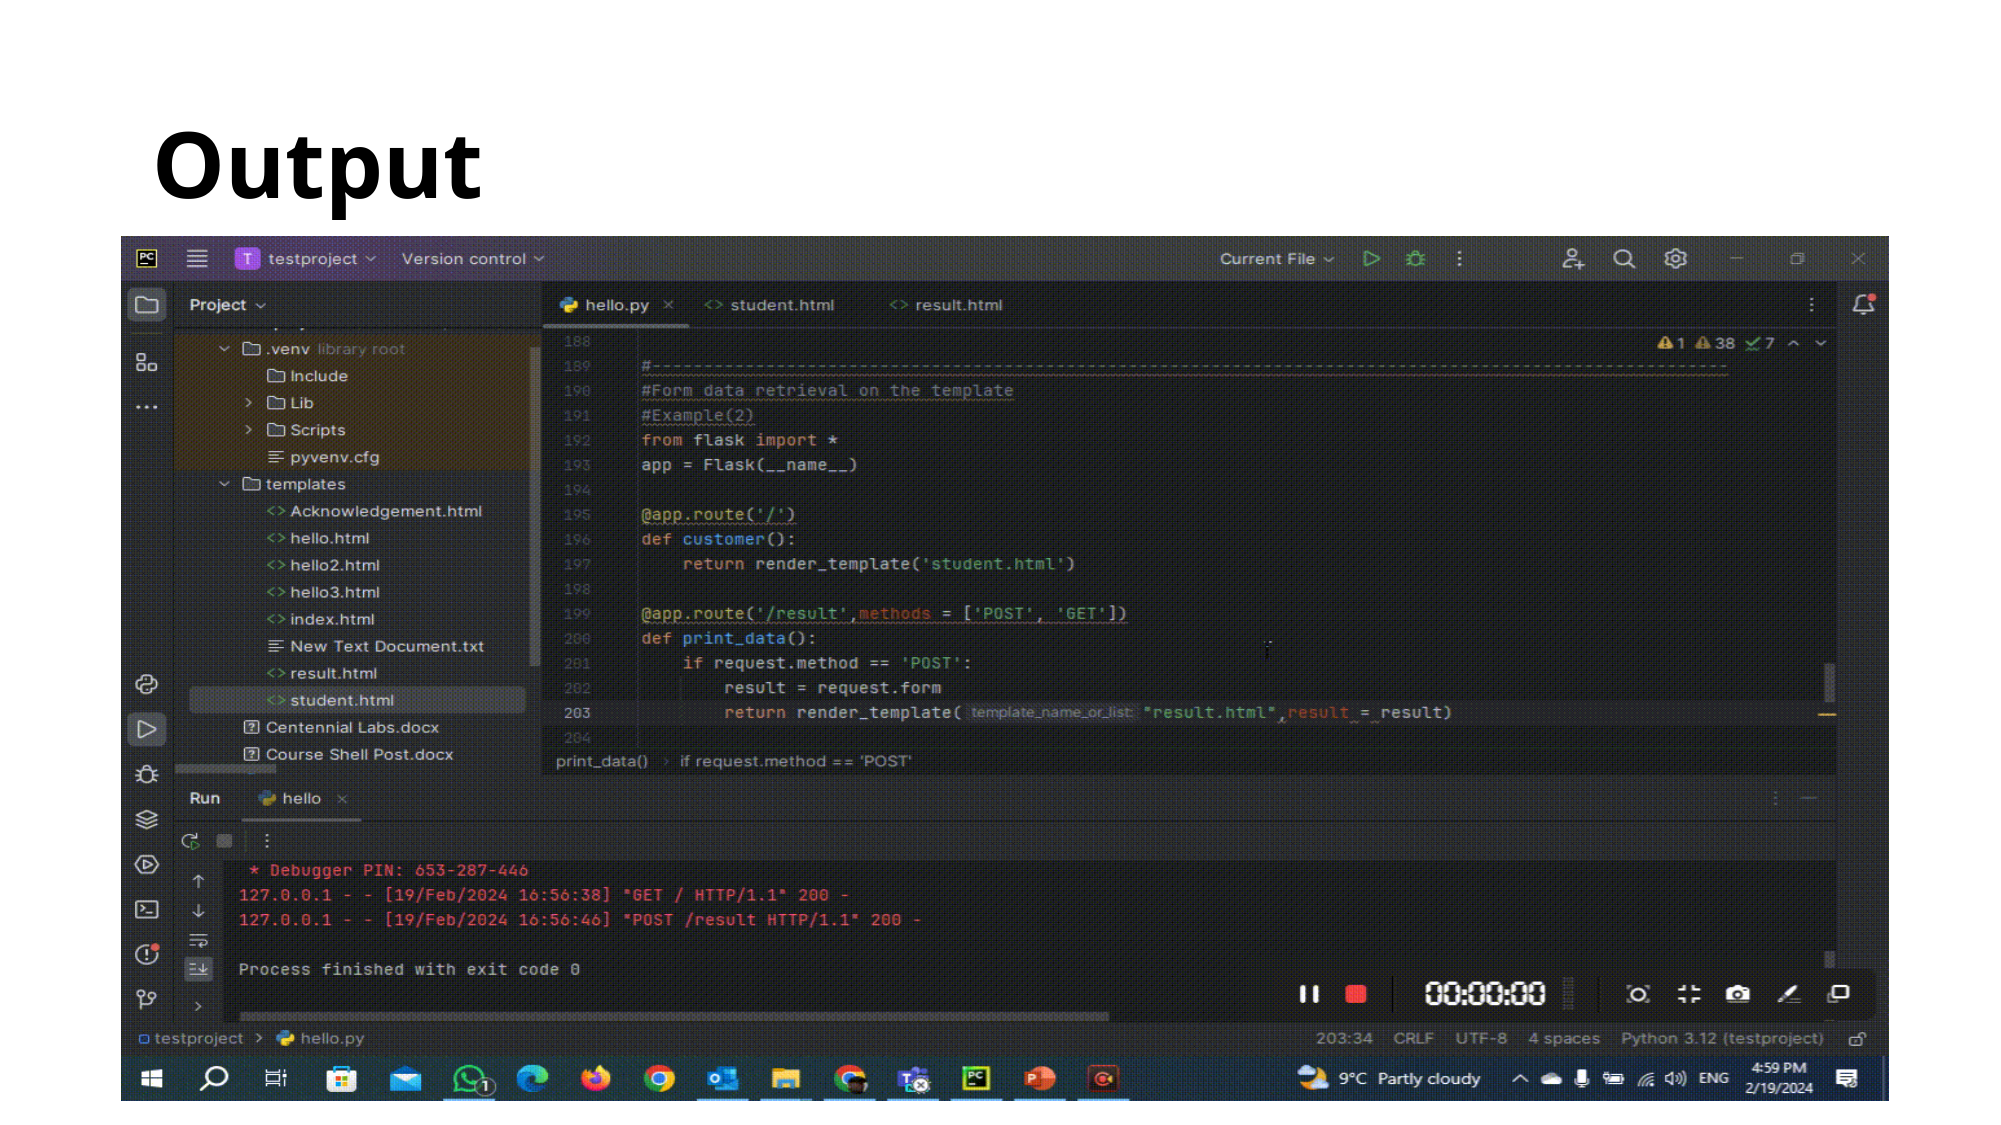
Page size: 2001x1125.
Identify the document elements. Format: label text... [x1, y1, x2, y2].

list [121, 236, 1889, 1101]
title Output [137, 59, 1863, 236]
